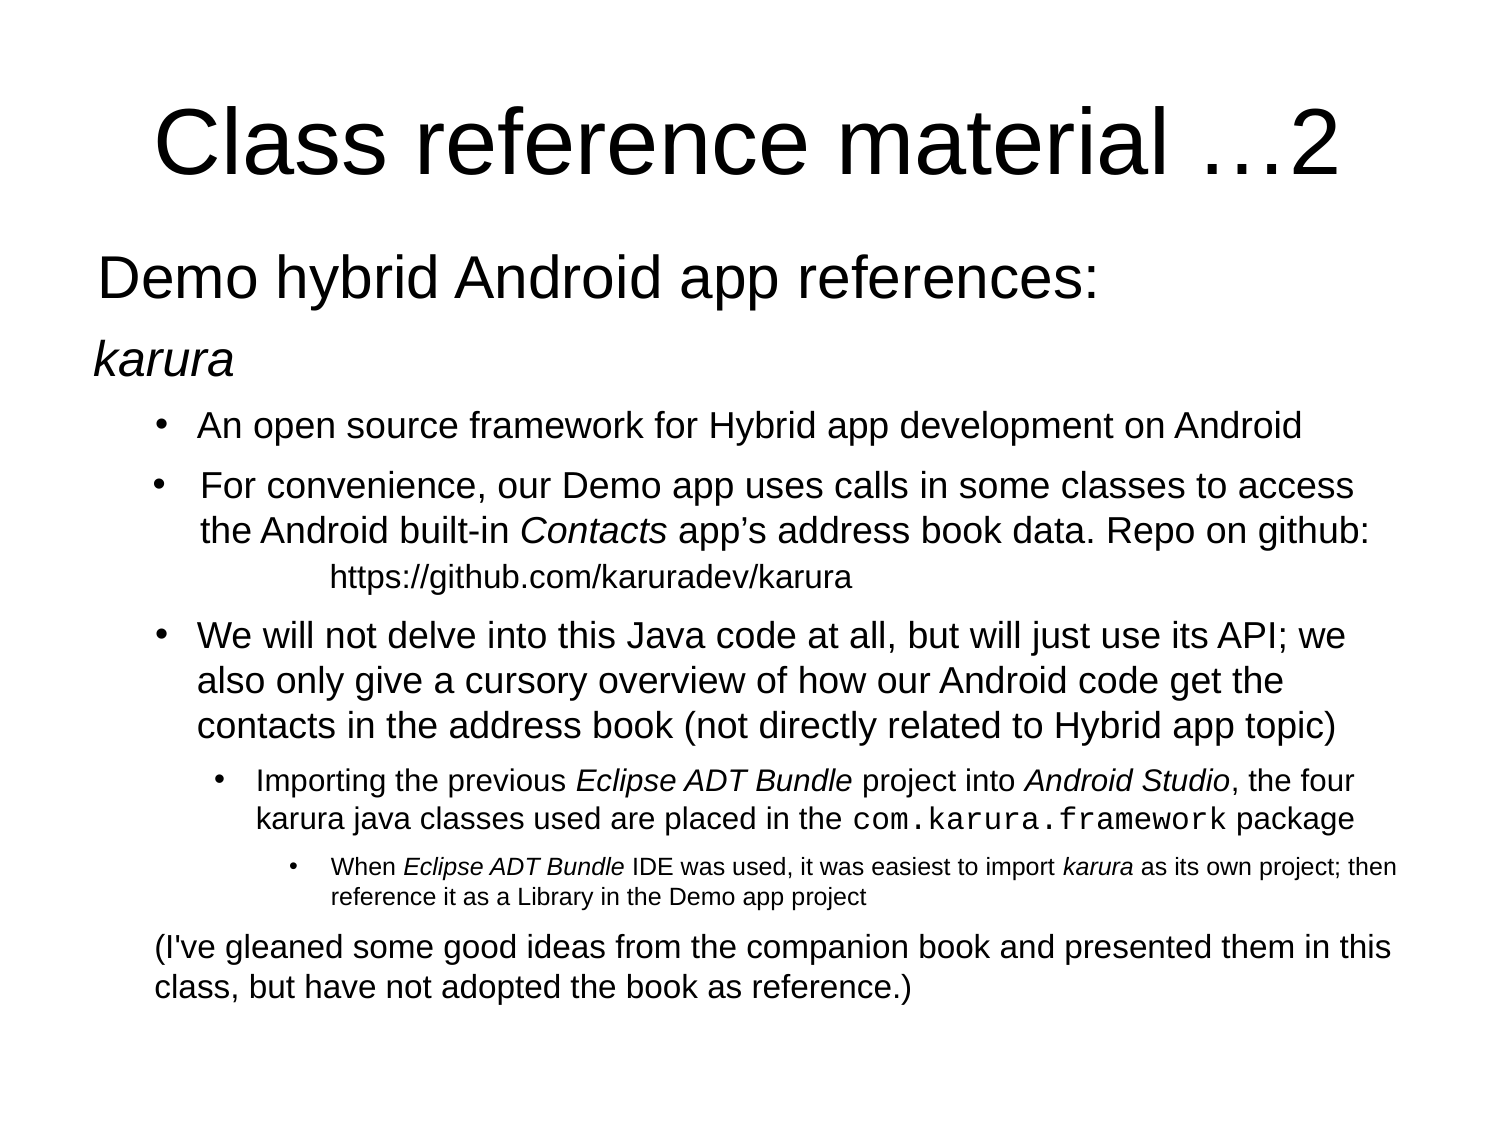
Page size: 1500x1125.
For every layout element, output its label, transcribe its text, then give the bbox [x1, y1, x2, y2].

text_box Demo hybrid Android app references: karura An open source framework for Hybrid app development on Android For convenience, our Demo app uses calls in some classes to access the Android built-in Contacts app’s address book data. Repo on github: https://github.com/karuradev/karura We will not delve into this Java code at all, but will just use its API; we also only give a cursory overview of how our Android code get the contacts in the address book (not directly related to Hybrid app topic) Importing the previous Eclipse ADT Bundle project into Android Studio, the four karura java classes used are placed in the com.karura.framework package When Eclipse ADT Bundle IDE was used, it was easiest to import karura as its own project; then reference it as a Library in the Demo app project (I've gleaned some good ideas from the companion book and presented them in this class, but have not adopted the book as reference.) [74, 231, 1422, 1026]
text_box Class reference material …2 [74, 45, 1422, 230]
